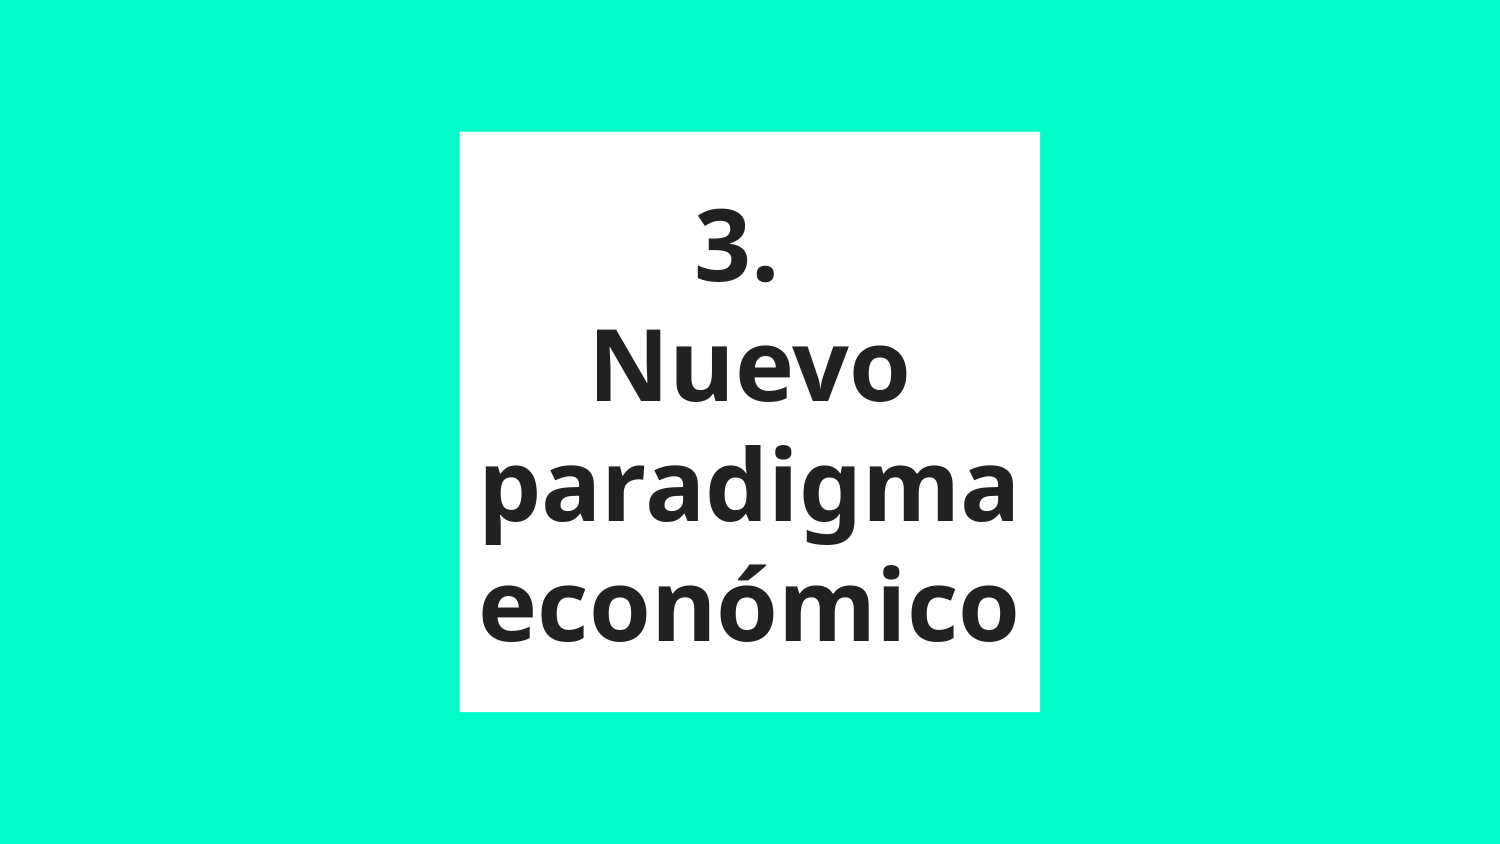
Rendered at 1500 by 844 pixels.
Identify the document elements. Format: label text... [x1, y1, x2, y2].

title 3. Nuevo paradigma económico [459, 131, 1041, 713]
